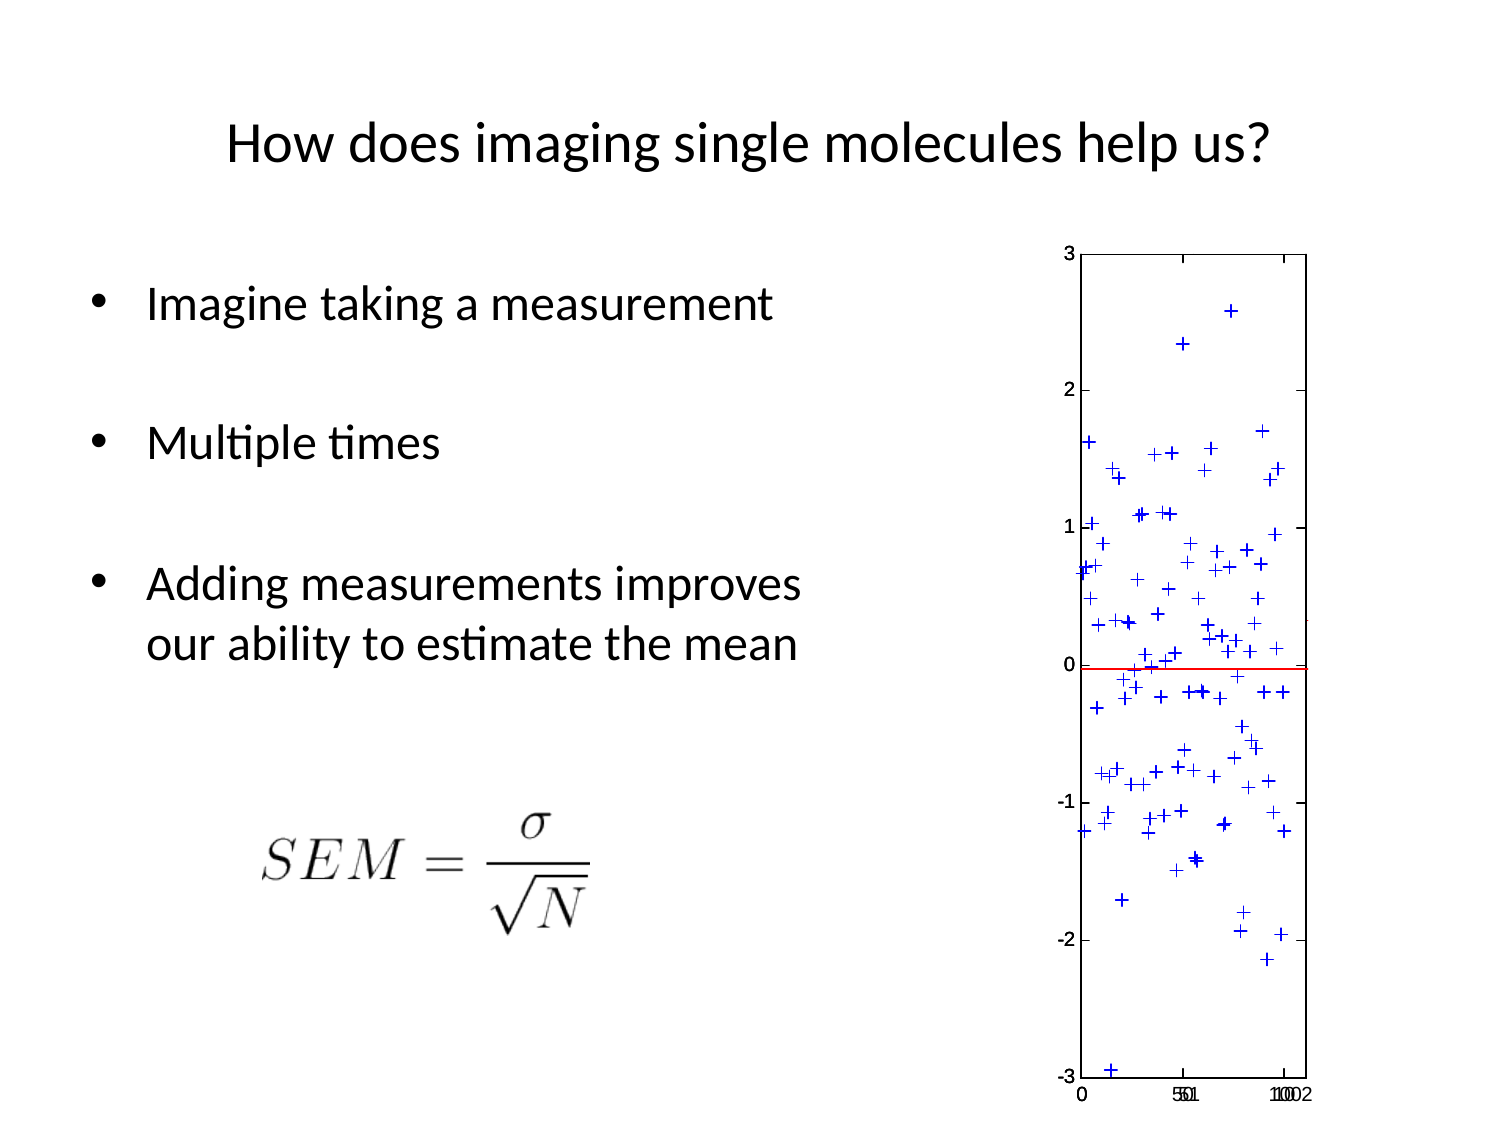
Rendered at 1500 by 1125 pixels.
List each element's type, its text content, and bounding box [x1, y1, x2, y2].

title How does imaging single molecules help us? [75, 45, 1425, 233]
picture [262, 812, 590, 937]
list Imagine taking a measurement Multiple times Adding measurements improves our ability to estimate the mean [75, 262, 825, 1005]
picture [1043, 179, 1335, 1125]
